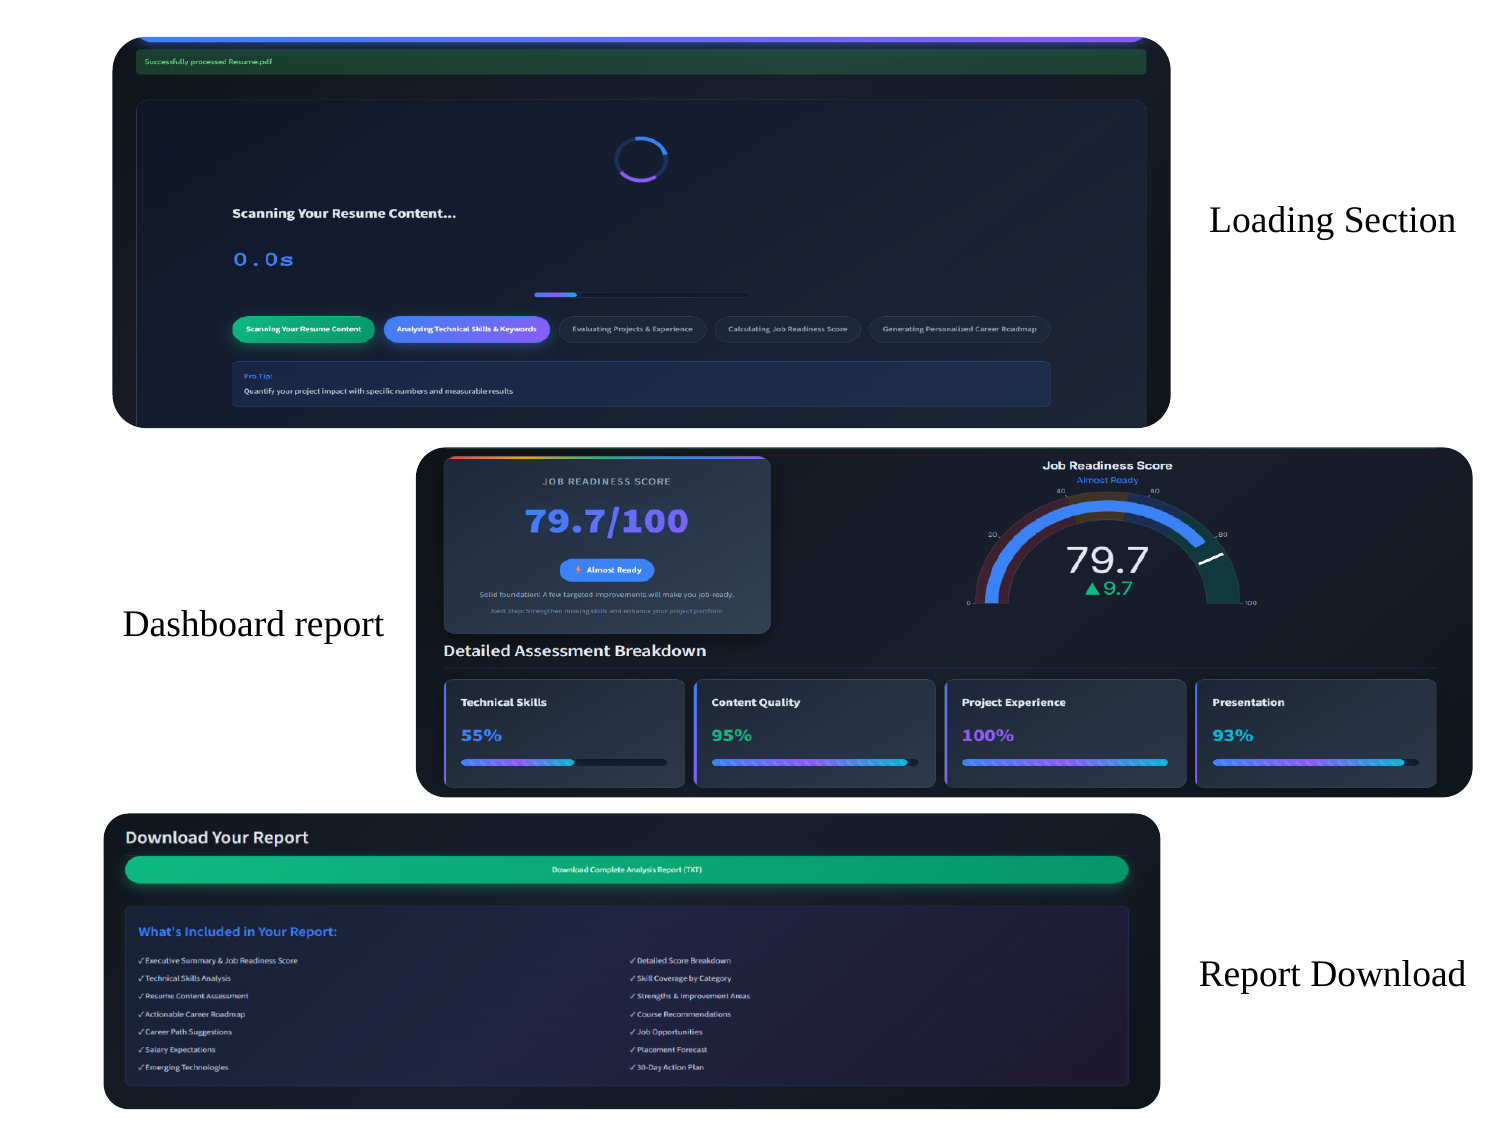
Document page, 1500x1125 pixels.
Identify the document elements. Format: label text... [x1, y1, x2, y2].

picture [103, 813, 1161, 1110]
text_box Dashboard report [107, 592, 400, 652]
text_box Report Download [1183, 941, 1482, 1002]
picture [112, 36, 1171, 429]
text_box Loading Section [1194, 187, 1472, 248]
picture [415, 447, 1473, 798]
